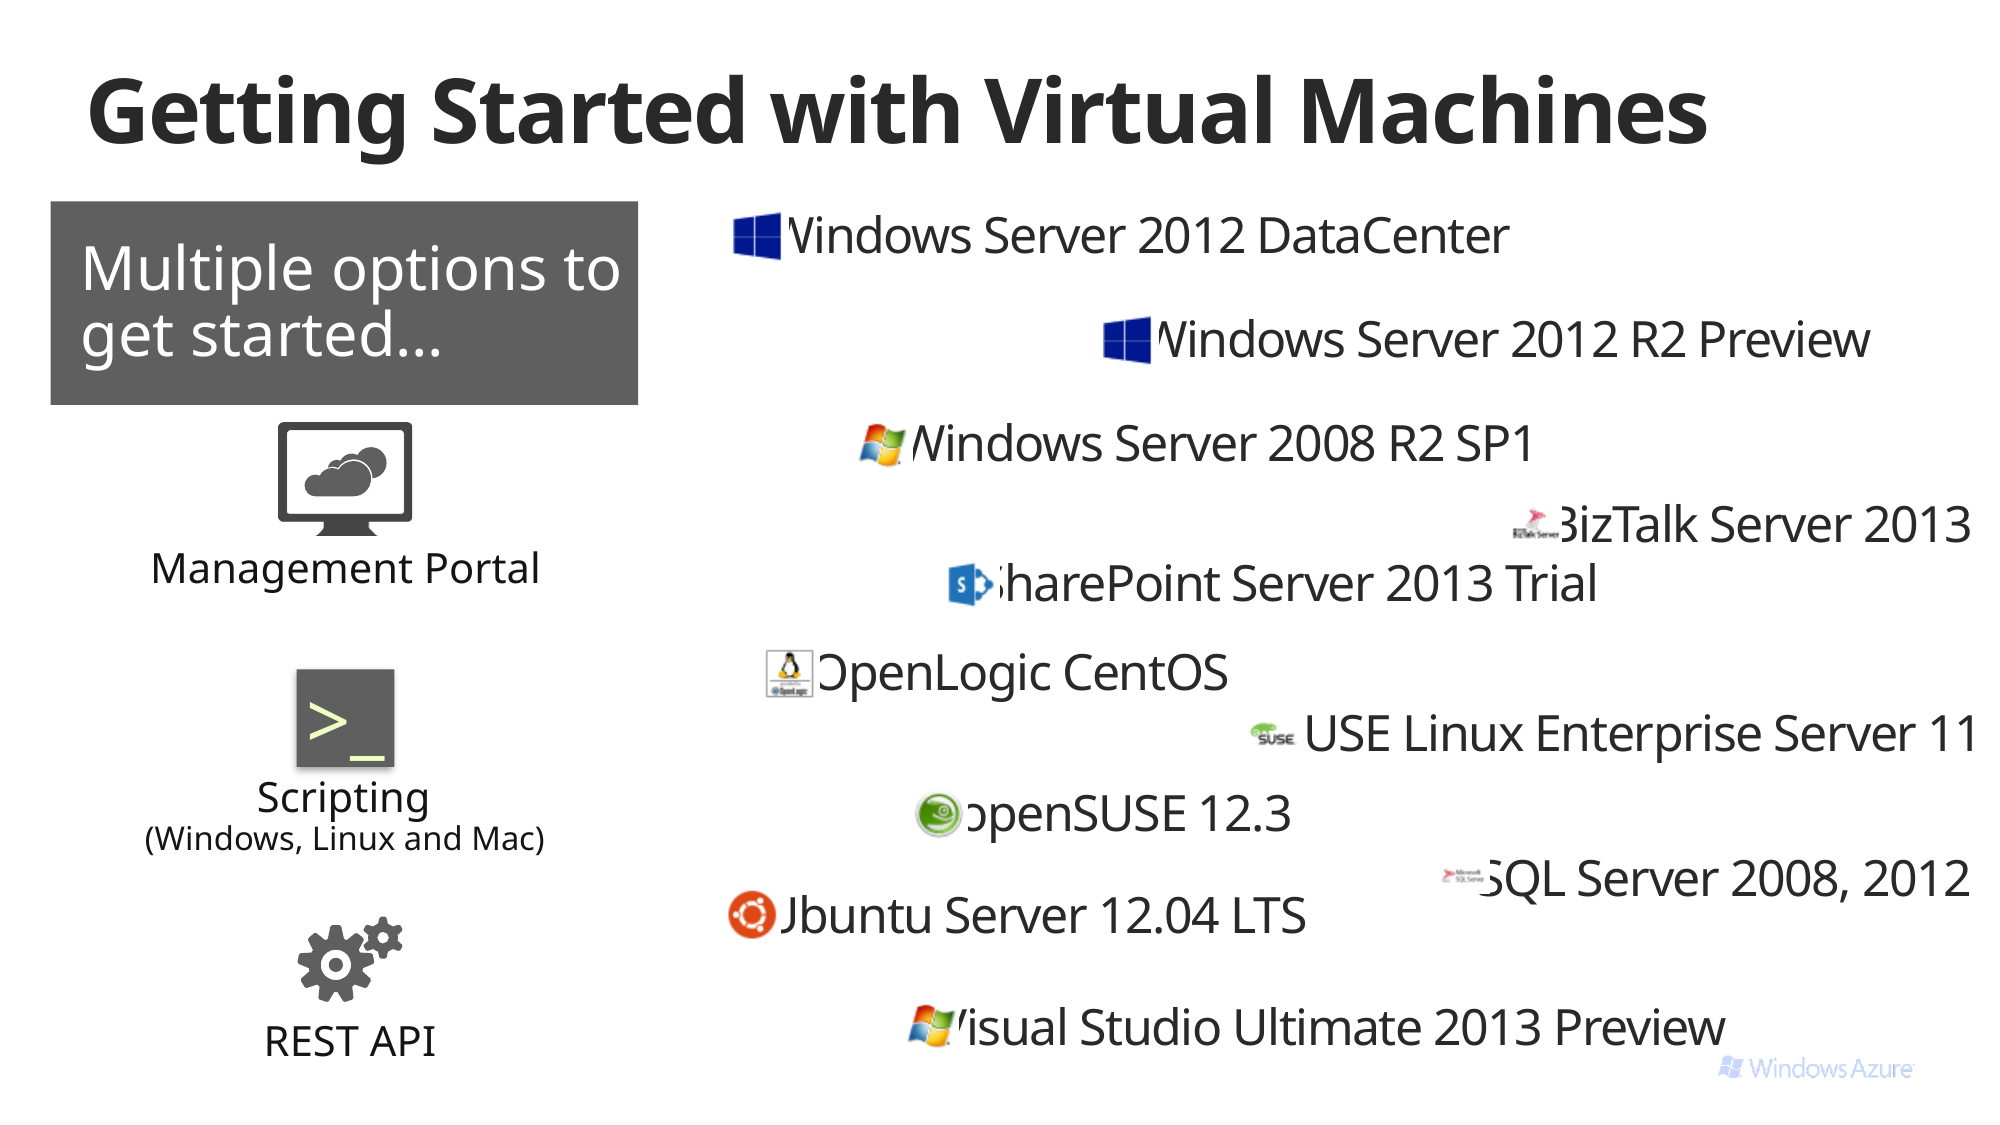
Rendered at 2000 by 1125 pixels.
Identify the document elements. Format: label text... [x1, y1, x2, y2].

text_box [1433, 853, 1960, 909]
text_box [1507, 499, 1960, 555]
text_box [723, 888, 1292, 946]
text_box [903, 999, 1707, 1057]
picture [278, 422, 413, 536]
text_box Management Portal [70, 537, 621, 602]
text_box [1235, 707, 1960, 763]
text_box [848, 418, 1526, 474]
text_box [723, 208, 1493, 265]
title Getting Started with Virtual Machines [85, 66, 1914, 191]
text_box [297, 916, 403, 1002]
text_box Multiple options to get started… [50, 201, 639, 405]
text_box REST API [75, 1010, 625, 1075]
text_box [760, 643, 1221, 704]
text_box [938, 558, 1579, 614]
text_box >_ [296, 669, 395, 768]
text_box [1094, 312, 1855, 369]
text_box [909, 787, 1284, 843]
text_box Scripting (Windows, Linux and Mac) [74, 785, 624, 850]
